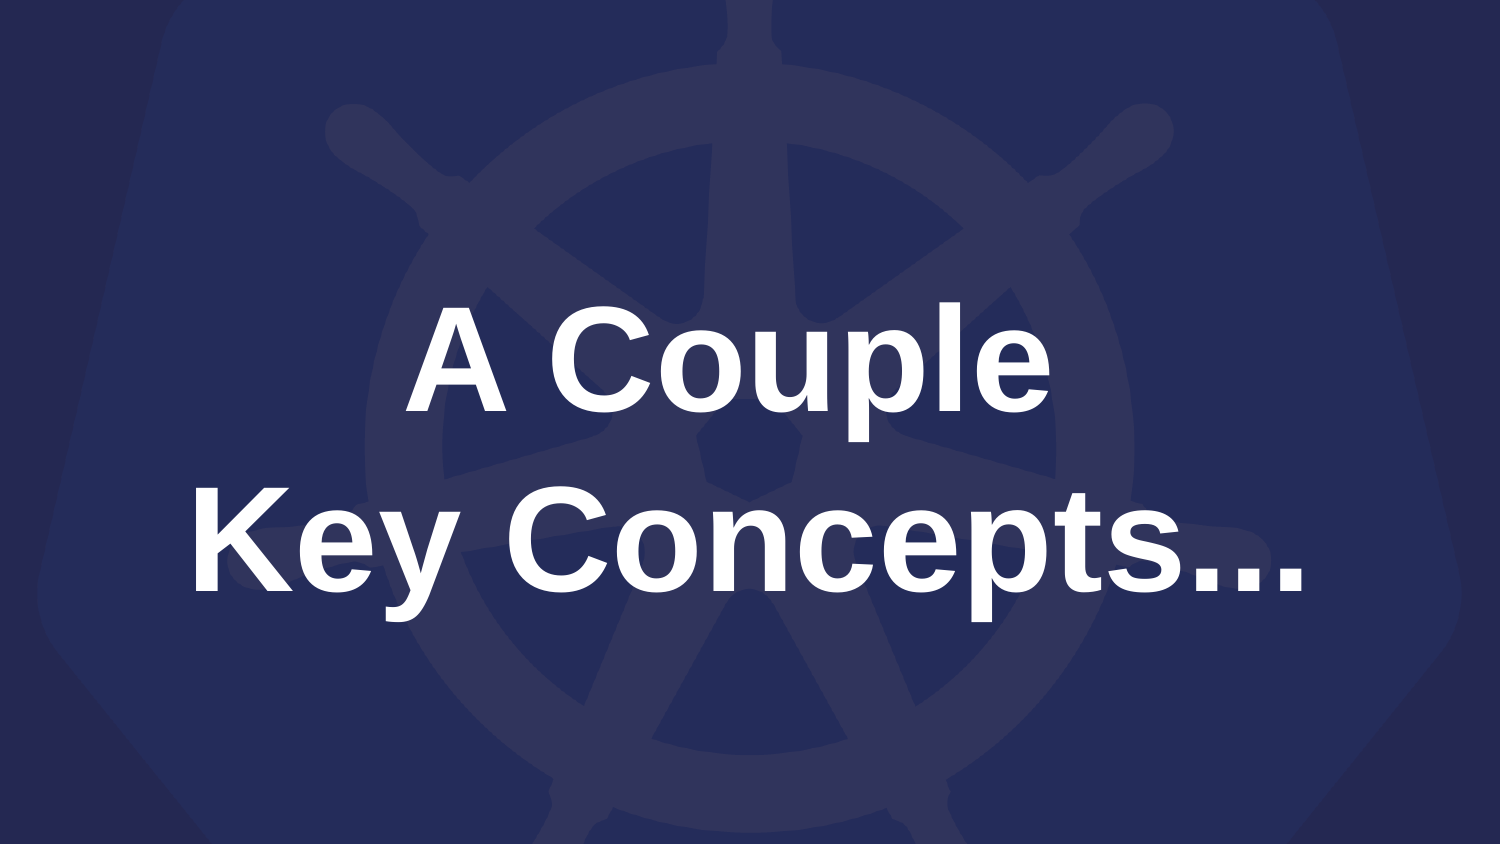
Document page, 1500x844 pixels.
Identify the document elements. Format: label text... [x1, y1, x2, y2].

title A Couple Key Concepts... [112, 306, 1388, 577]
